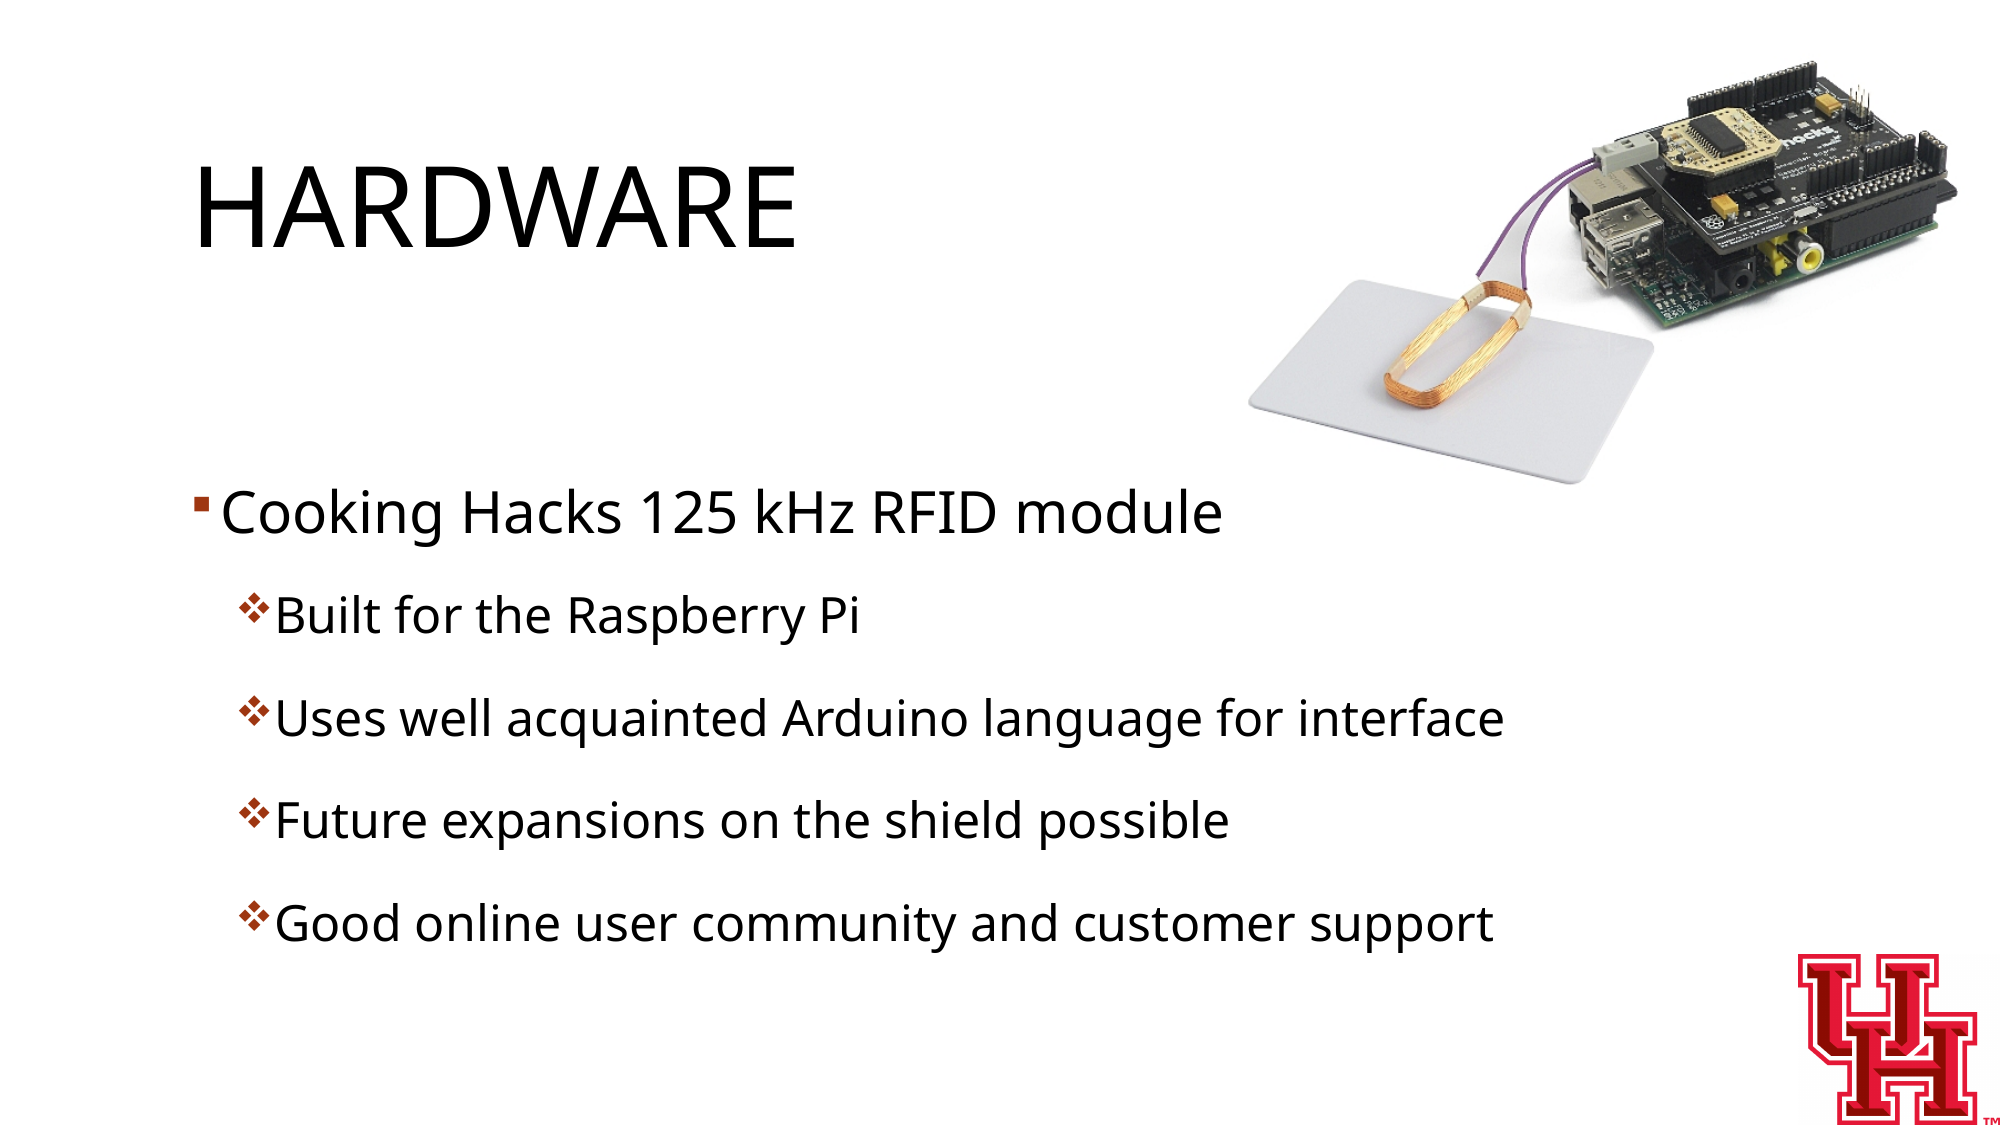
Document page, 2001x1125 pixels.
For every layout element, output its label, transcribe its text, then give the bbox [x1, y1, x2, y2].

picture [1224, 16, 2000, 527]
picture [1798, 954, 2000, 1125]
title hardware [175, 79, 1224, 344]
list Cooking Hacks 125 kHz RFID module Built for the Raspberry Pi Uses well acquainted Arduino language for interface Future expansions on the shield possible Good online user community and customer support [175, 433, 1826, 1098]
